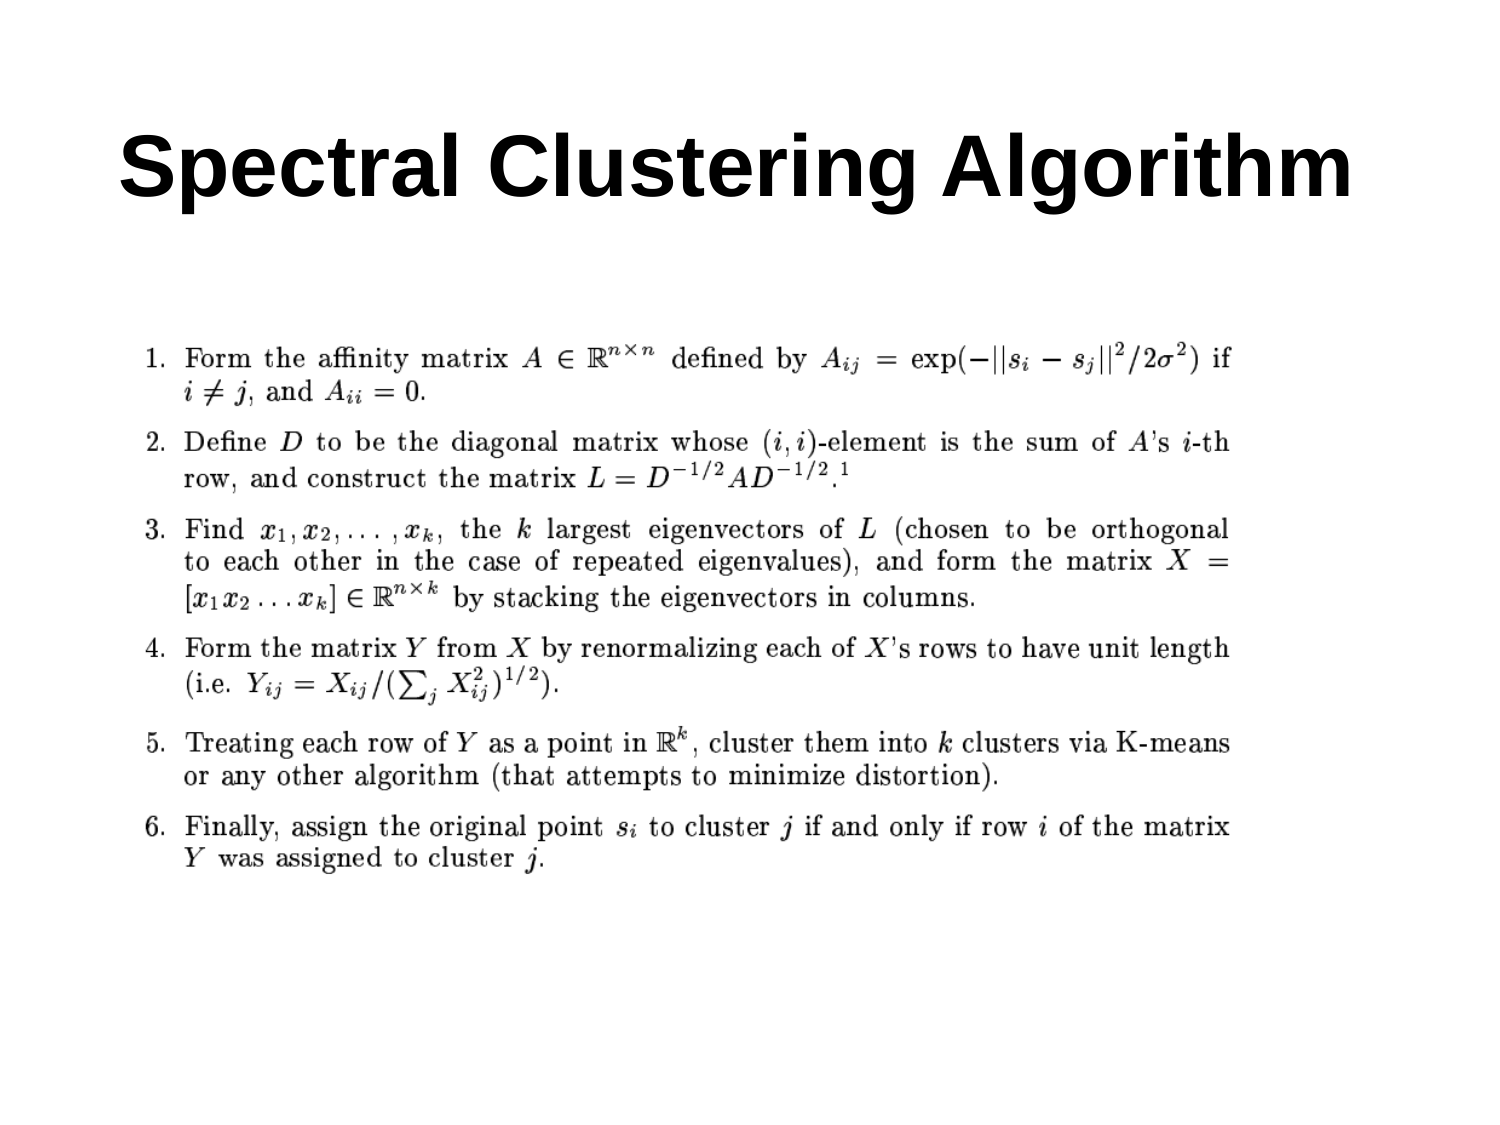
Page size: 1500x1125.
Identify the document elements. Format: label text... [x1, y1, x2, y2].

title Spectral Clustering Algorithm [103, 59, 1397, 278]
picture [43, 314, 1285, 891]
